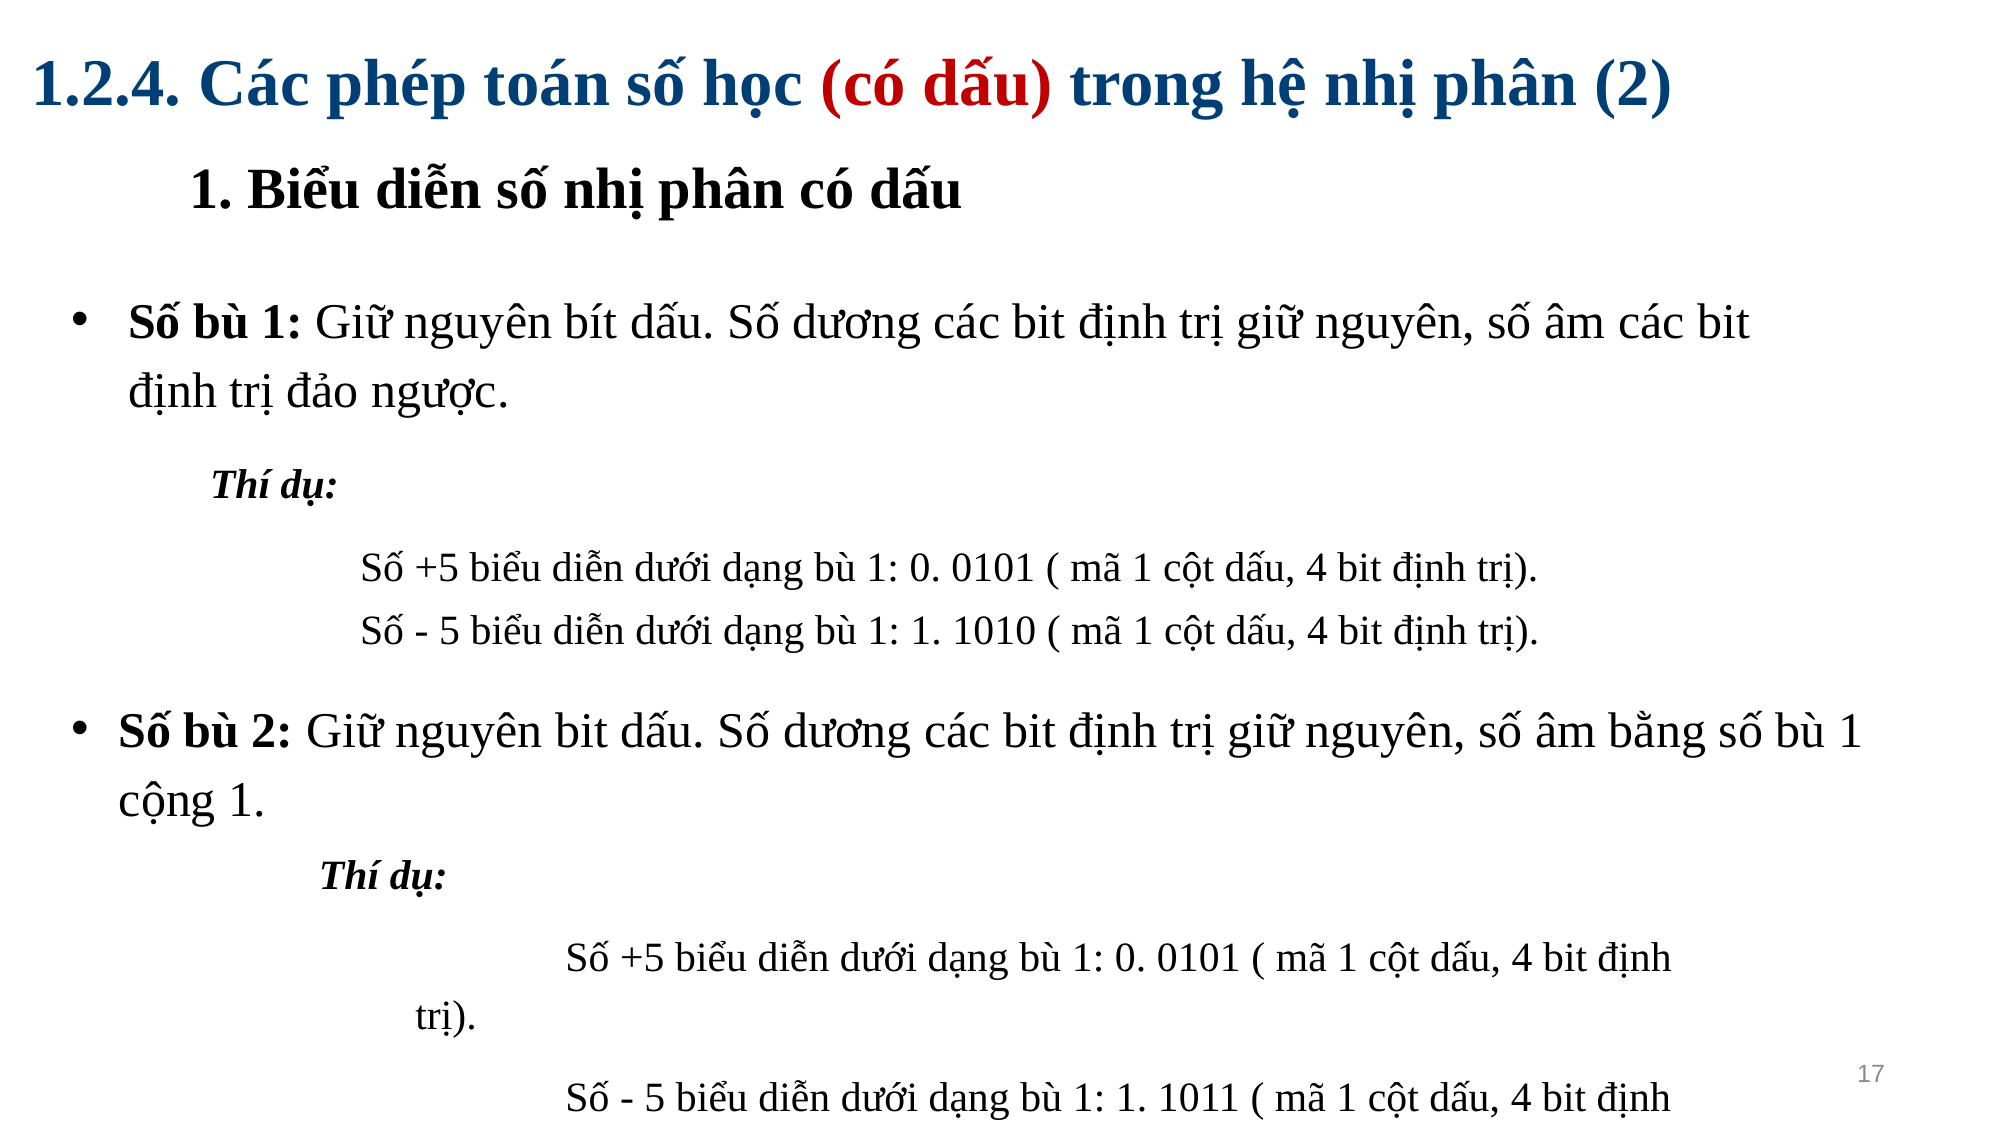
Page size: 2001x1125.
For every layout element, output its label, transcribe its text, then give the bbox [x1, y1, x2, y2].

text_box 1.2.4. Các phép toán số học (có dấu) trong hệ nhị phân (2) [16, 23, 1753, 134]
text_box Thí dụ: Số +5 biểu diễn dưới dạng bù 1: 0. 0101 ( mã 1 cột dấu, 4 bit định trị). Số - 5 biểu diễn dưới dạng bù 1: 1. 1010 ( mã 1 cột dấu, 4 bit định trị). [195, 442, 1958, 660]
text_box 1. Biểu diễn số nhị phân có dấu [174, 130, 1468, 241]
text_box Số bù 2: Giữ nguyên bit dấu. Số dương các bit định trị giữ nguyên, số âm bằng số bù 1 cộng 1. [57, 681, 1900, 834]
text_box Số bù 1: Giữ nguyên bít dấu. Số dương các bit định trị giữ nguyên, số âm các bit định trị đảo ngược. [57, 272, 1867, 425]
text_box Thí dụ: Số +5 biểu diễn dưới dạng bù 1: 0. 0101 ( mã 1 cột dấu, 4 bit định trị). Số - 5 biểu diễn dưới dạng bù 1: 1. 1011 ( mã 1 cột dấu, 4 bit định trị). [304, 832, 1720, 1125]
slide_number 17 [1720, 1042, 1900, 1103]
